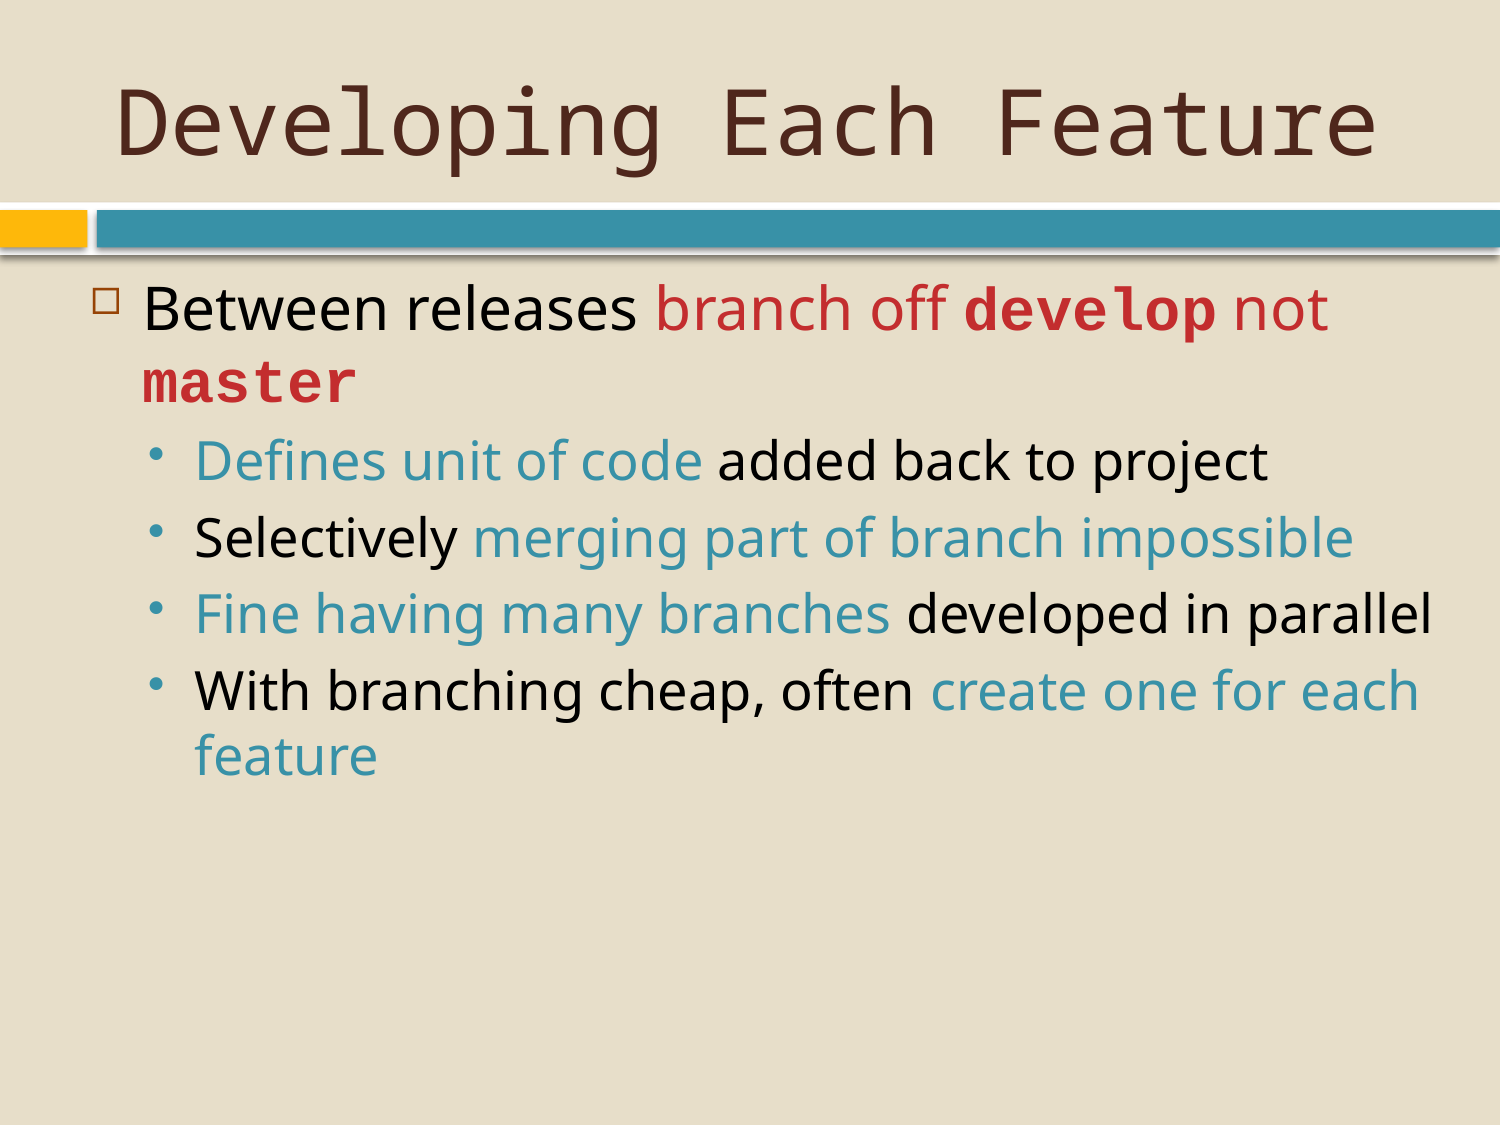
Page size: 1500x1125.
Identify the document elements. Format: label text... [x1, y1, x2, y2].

title Developing Each Feature [100, 37, 1438, 200]
list Between releases branch off develop not master Defines unit of code added back to project Selectively merging part of branch impossible Fine having many branches developed in parallel With branching cheap, often create one for each feature [75, 262, 1500, 1103]
